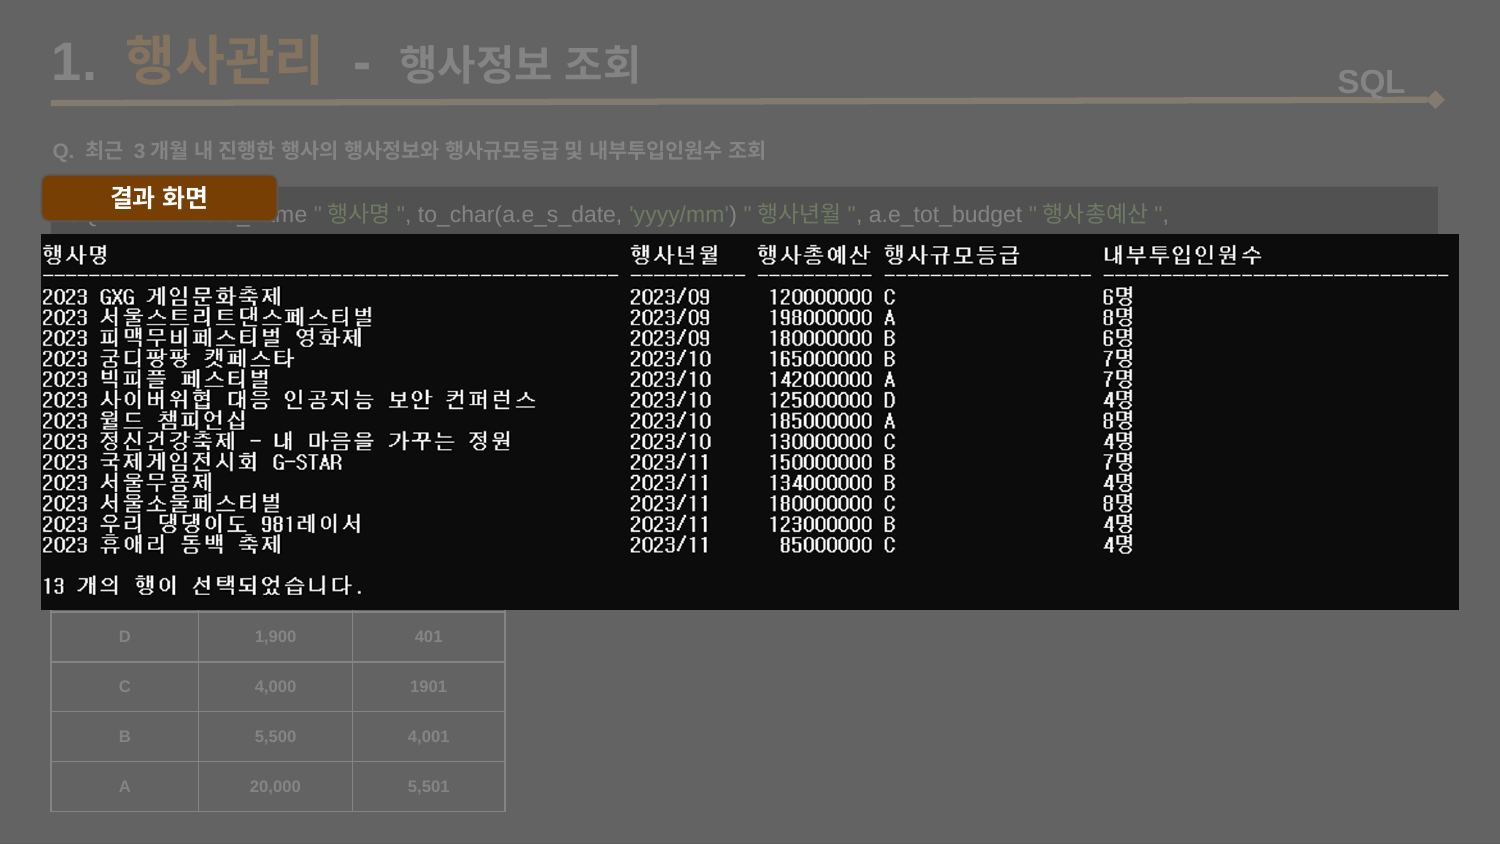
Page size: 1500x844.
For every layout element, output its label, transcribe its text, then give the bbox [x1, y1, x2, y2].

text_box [50, 99, 1436, 104]
text_box 결과 화면 [41, 174, 278, 222]
picture [41, 233, 1459, 610]
text_box [0, 0, 1500, 844]
